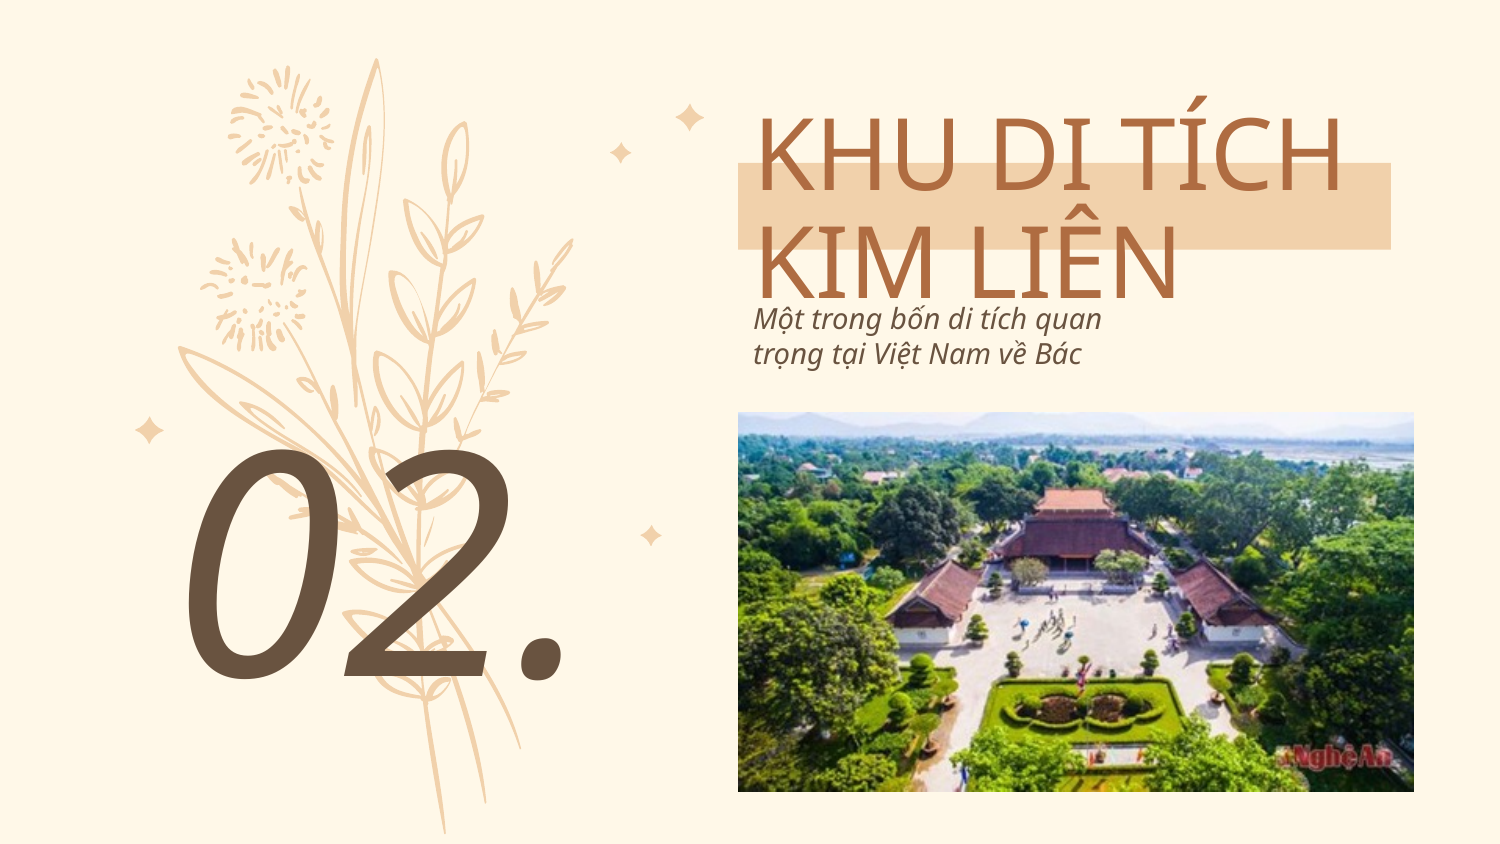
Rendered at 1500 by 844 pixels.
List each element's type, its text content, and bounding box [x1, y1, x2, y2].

subtitle Một trong bốn di tích quan trọng tại Việt Nam về Bác [738, 285, 1183, 389]
title 02. [116, 546, 650, 755]
picture [737, 412, 1414, 792]
title KHU DI TÍCH KIM LIÊN [738, 143, 1500, 282]
